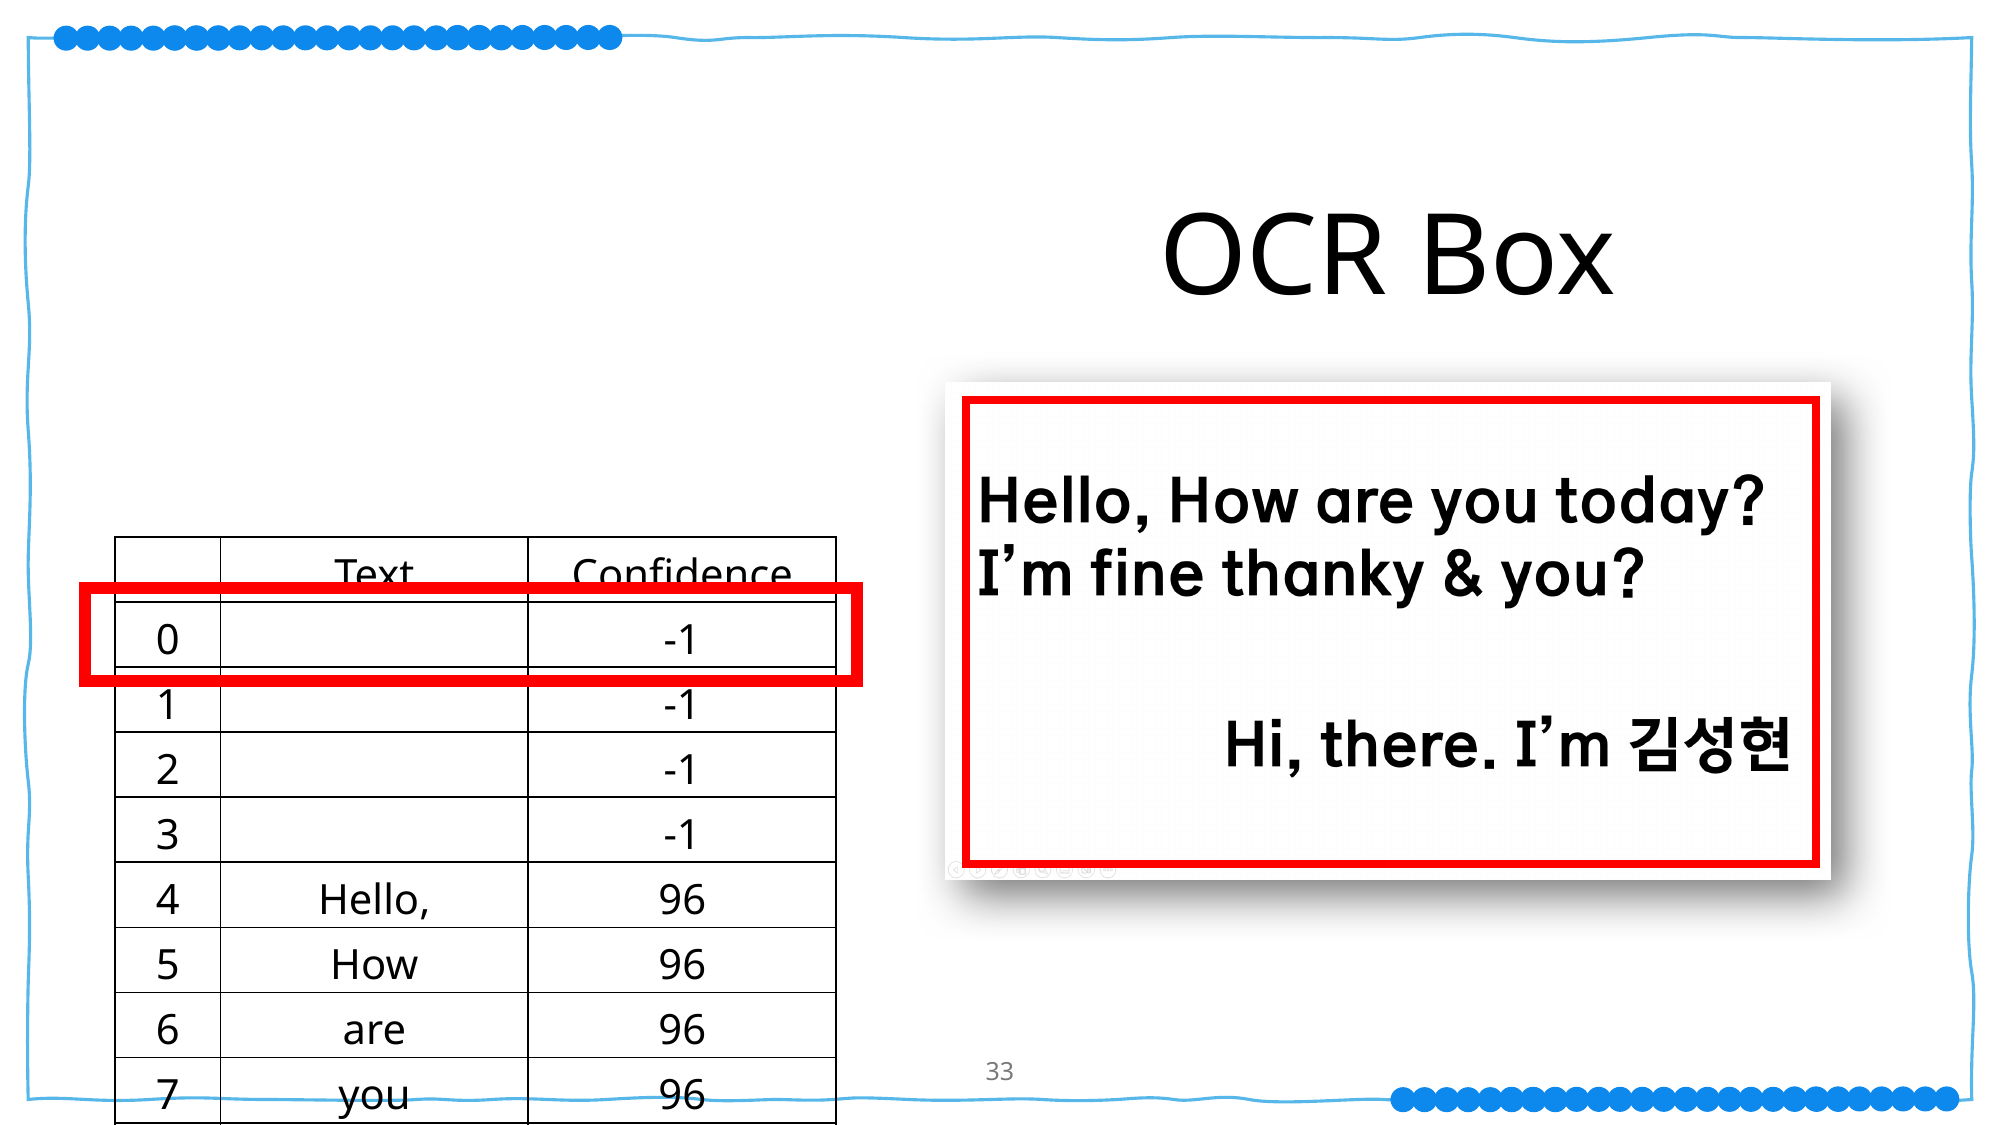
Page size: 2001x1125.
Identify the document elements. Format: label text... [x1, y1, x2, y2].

table_cell 96 [529, 1058, 835, 1122]
table_cell 96 [529, 928, 835, 992]
table_cell [221, 733, 527, 796]
table_cell are [221, 993, 527, 1057]
table_header Text [221, 538, 527, 586]
table_cell you [221, 1058, 527, 1122]
table_cell Hello, [221, 863, 527, 927]
table_cell [221, 683, 527, 731]
table_cell 15 [936, 373, 1871, 921]
slide_number 32 [1094, 1099, 1225, 1103]
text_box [1389, 1085, 1960, 1113]
picture [944, 382, 1831, 881]
table_cell 6 [116, 993, 220, 1057]
table_cell 3 [116, 798, 220, 861]
table_cell How [221, 928, 527, 992]
text_box [22, 32, 1976, 1104]
table_cell 7 [116, 1058, 220, 1122]
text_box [53, 24, 623, 52]
table_cell -1 [529, 798, 835, 861]
table_cell 2 [116, 733, 220, 796]
table_cell 83 [955, 392, 1858, 908]
table_header Confidence [529, 538, 835, 586]
table_cell 96 [529, 993, 835, 1057]
text_box [83, 586, 859, 683]
table_cell -1 [529, 733, 835, 796]
table_cell [221, 798, 527, 861]
table_cell 1 [116, 683, 220, 731]
table_header [116, 538, 220, 586]
text_box OCR Box [1144, 174, 1631, 325]
table_cell 96 [529, 863, 835, 927]
table_cell 4 [116, 863, 220, 927]
table_cell -1 [529, 683, 835, 731]
table_cell 5 [116, 928, 220, 992]
